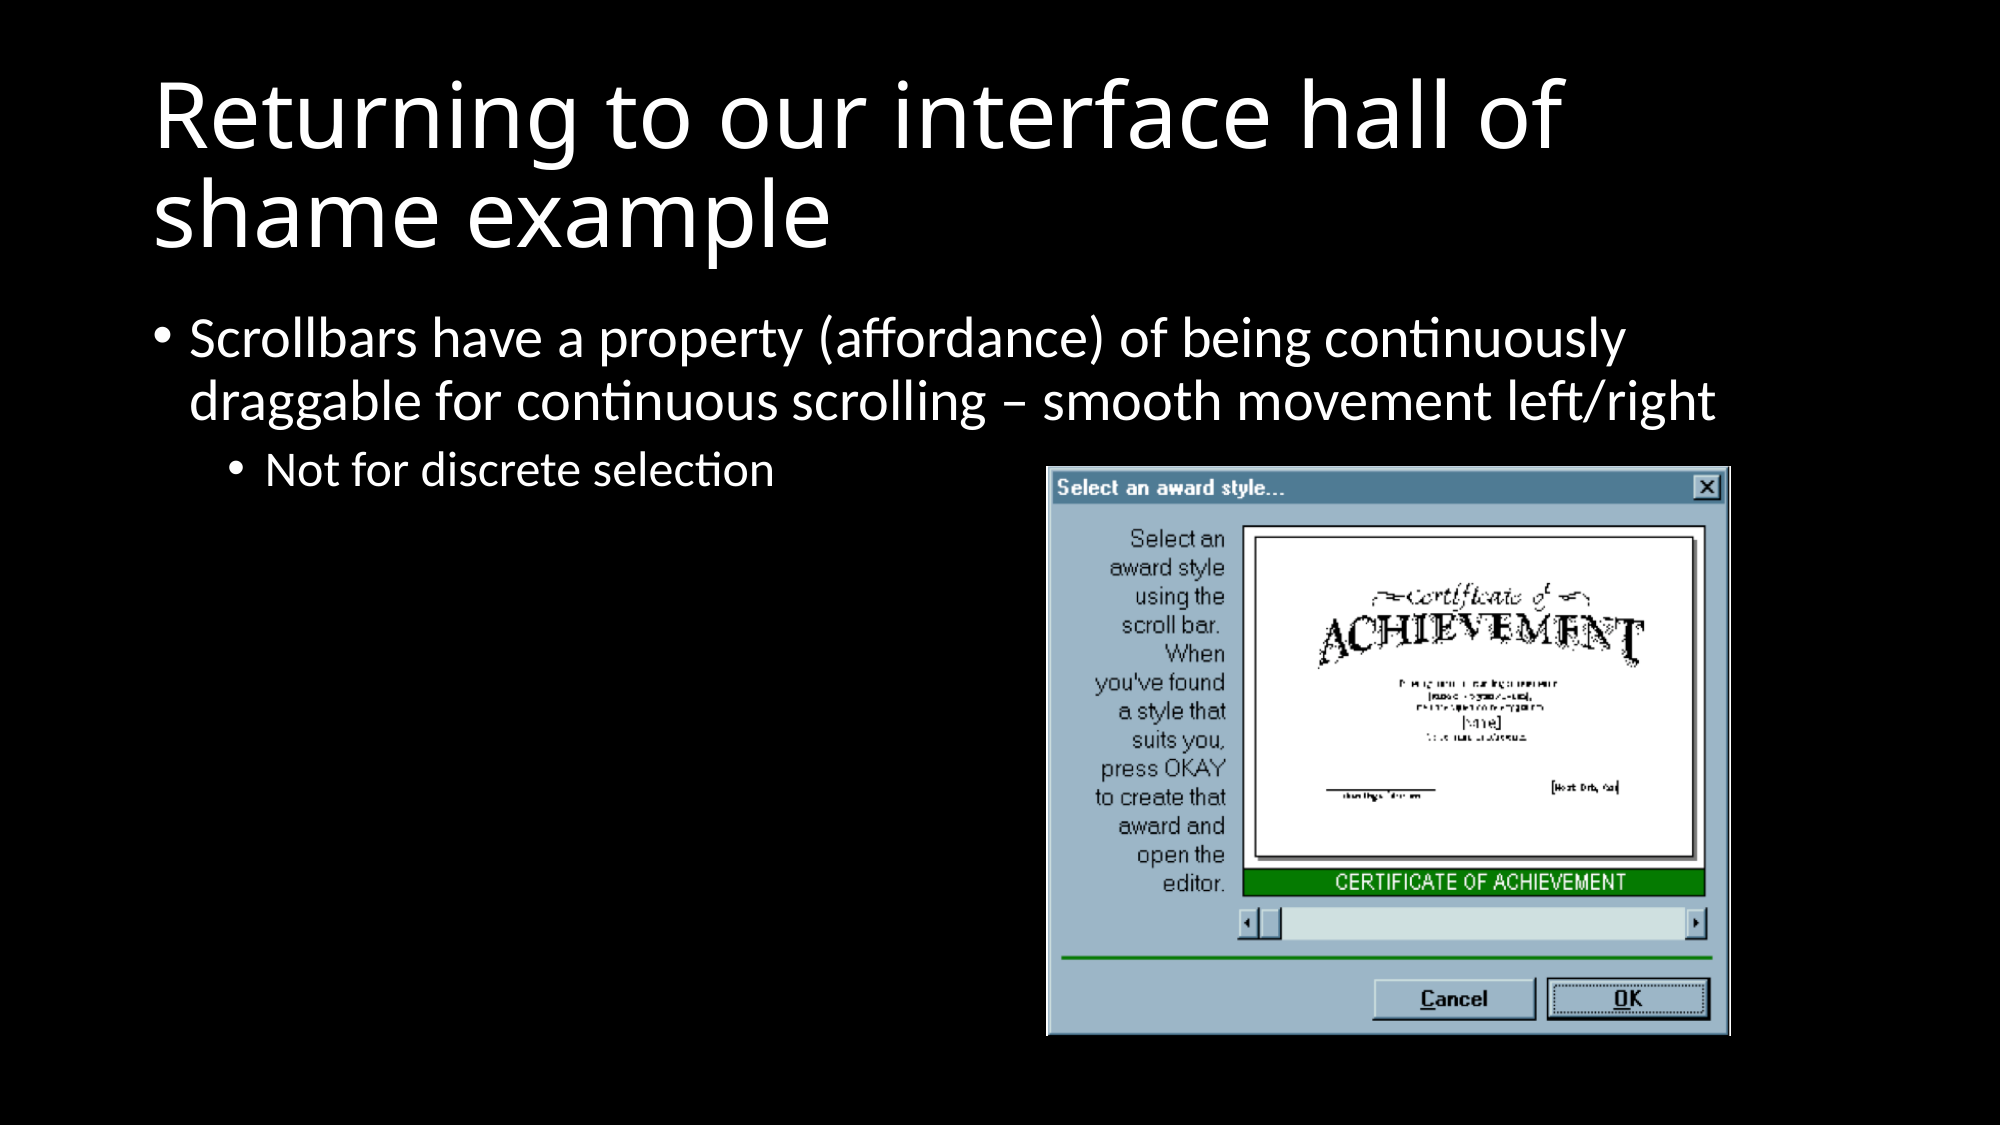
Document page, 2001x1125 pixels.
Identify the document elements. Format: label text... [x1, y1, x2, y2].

title Returning to our interface hall of shame example [137, 59, 1863, 278]
picture [1046, 466, 1731, 1036]
list Scrollbars have a property (affordance) of being continuously draggable for continuous scrolling – smooth movement left/right Not for discrete selection [137, 299, 1863, 1014]
